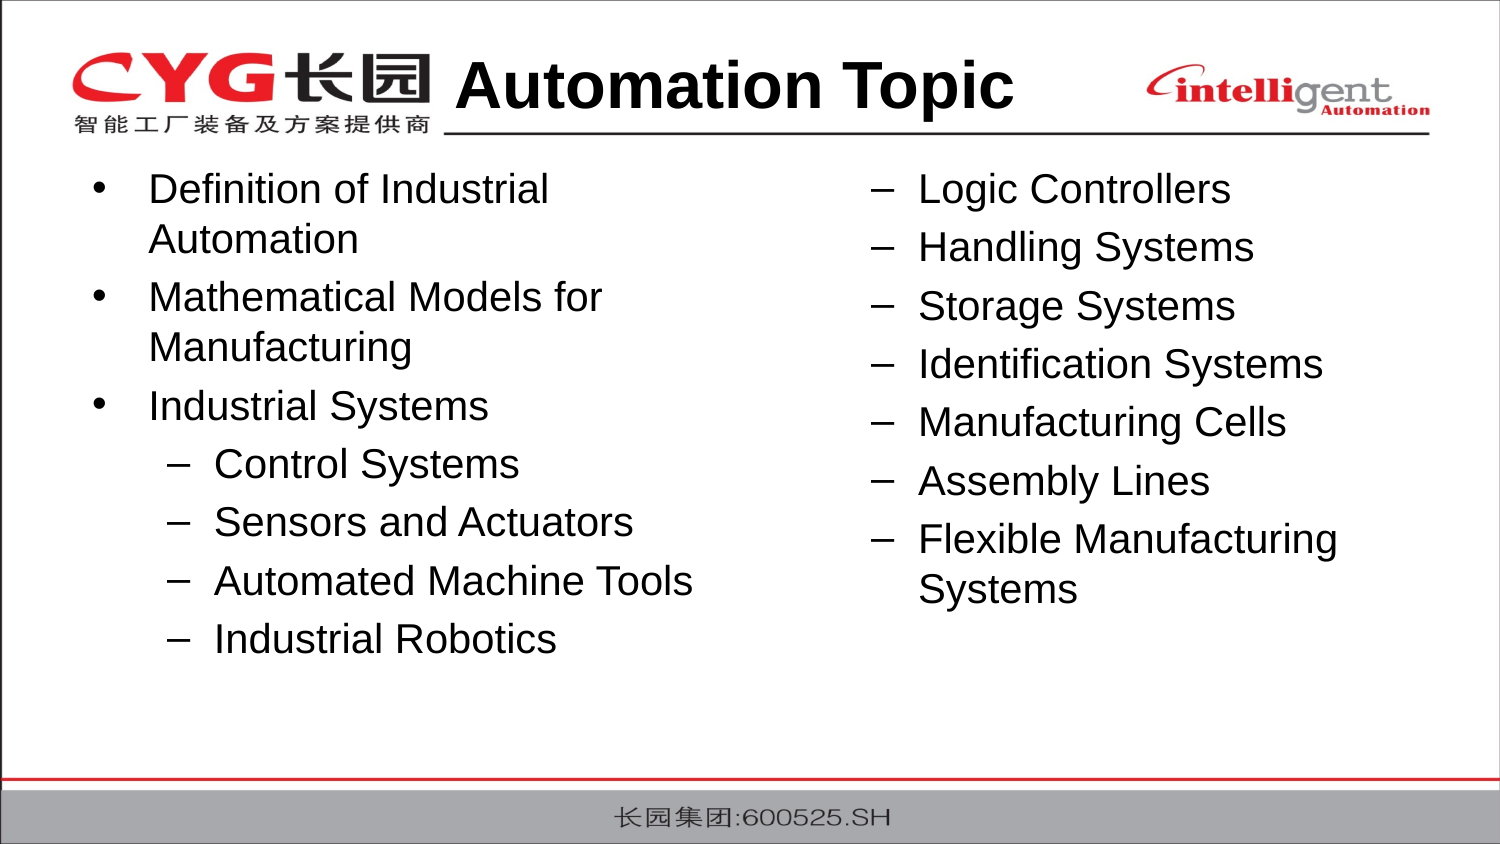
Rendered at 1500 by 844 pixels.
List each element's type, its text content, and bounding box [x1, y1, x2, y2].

picture [0, 0, 1500, 844]
text_box Logic Controllers Handling Systems Storage Systems Identification Systems Manufacturing Cells Assembly Lines Flexible Manufacturing Systems [781, 154, 1434, 757]
text_box Definition of Industrial Automation Mathematical Models for Manufacturing Industrial Systems Control Systems Sensors and Actuators Automated Machine Tools Industrial Robotics [77, 154, 755, 757]
text_box Automation Topic [439, 34, 1205, 130]
